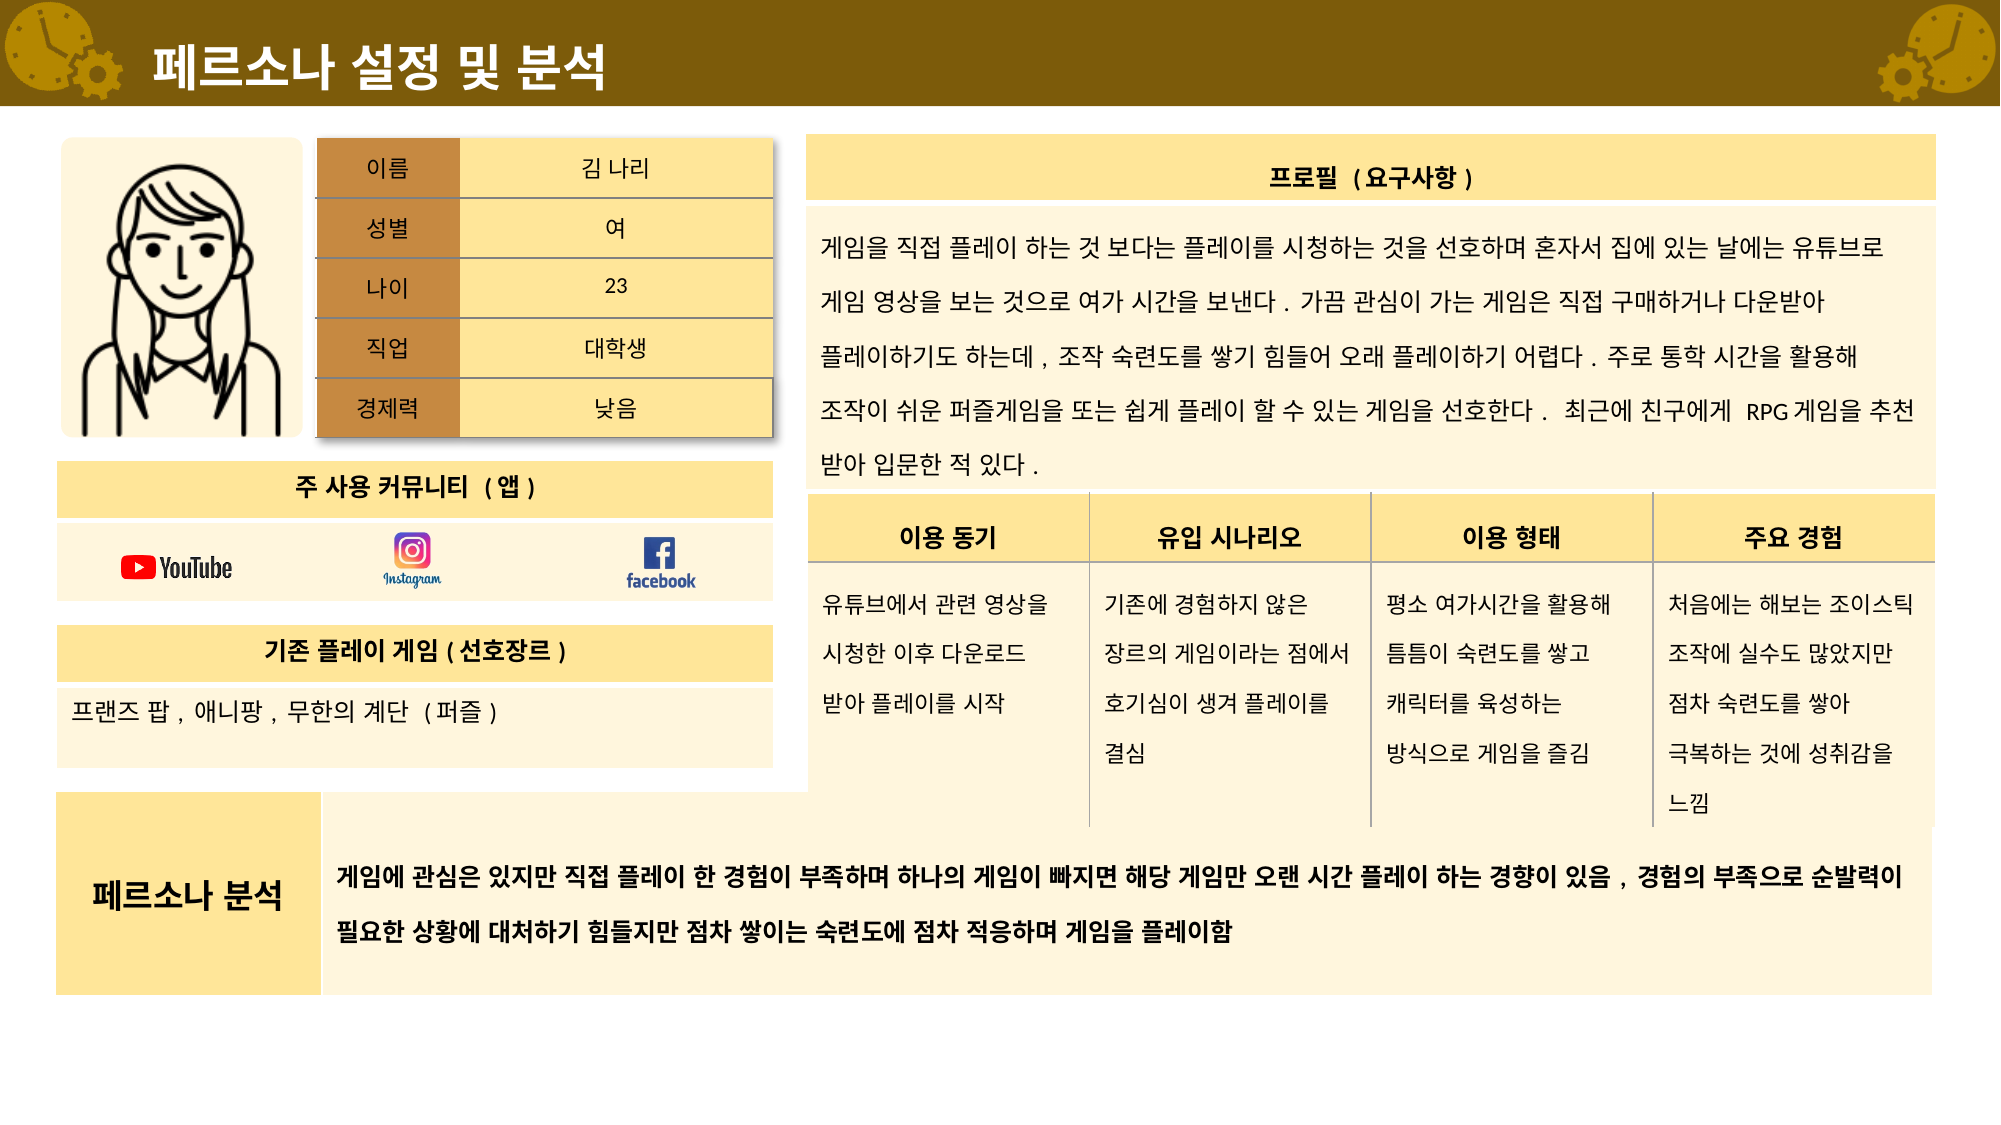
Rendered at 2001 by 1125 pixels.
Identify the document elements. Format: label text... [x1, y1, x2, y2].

table_cell 프랜즈 팝, 애니팡, 무한의 계단 (퍼즐) [57, 688, 773, 768]
table_cell 여 [460, 199, 773, 257]
table_header 페르소나 분석 [56, 792, 321, 995]
table_cell 직업 [337, 319, 460, 377]
table_cell 처음에는 해보는 조이스틱 조작에 실수도 많았지만 점차 숙련도를 쌓아 극복하는 것에 성취감을 느낌 [1654, 563, 1935, 827]
table_header 이용 동기 [808, 494, 1089, 561]
table_cell 대학생 [460, 319, 773, 377]
table_header 이용 형태 [1372, 494, 1652, 561]
table_cell 기존에 경험하지 않은 장르의 게임이라는 점에서 호기심이 생겨 플레이를 결심 [1090, 563, 1370, 827]
picture [24, 140, 337, 454]
table_header 주요 경험 [1654, 494, 1935, 561]
table_header 프로필 (요구사항) [806, 134, 1936, 200]
picture [108, 545, 244, 592]
table_cell 게임을 직접 플레이 하는 것 보다는 플레이를 시청하는 것을 선호하며 혼자서 집에 있는 날에는 유튜브로 게임 영상을 보는 것으로 여가 시간을 보낸다. 가끔 관심이 가는 게임은 직접 구매하거나 다운받아 플레이하기도 하는데, 조작 숙련도를 쌓기 힘들어 오래 플레이하기 어렵다. 주로 통학 시간을 활용해 조작이 쉬운 퍼즐게임을 또는 쉽게 플레이 할 수 있는 게임을 선호한다. 최근에 친구에게 RPG게임을 추천 받아 입문한 적 있다. [806, 206, 1936, 489]
table_header 기존 플레이 게임(선호장르) [57, 625, 773, 682]
table_header 김 나리 [460, 138, 773, 197]
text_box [619, 530, 703, 595]
table_cell [57, 523, 773, 601]
table_cell 유튜브에서 관련 영상을 시청한 이후 다운로드 받아 플레이를 시작 [808, 563, 1089, 827]
title 페르소나 설정 및 분석 [137, 12, 1863, 91]
table_header 유입 시나리오 [1090, 494, 1370, 561]
table_header 이름 [317, 138, 460, 197]
table_cell 경제력 [337, 379, 460, 437]
table_header 게임에 관심은 있지만 직접 플레이 한 경험이 부족하며 하나의 게임이 빠지면 해당 게임만 오랜 시간 플레이 하는 경향이 있음, 경험의 부족으로 순발력이 필요한 상황에 대처하기 힘들지만 점차 쌓이는 숙련도에 점차 적응하며 게임을 플레이함 [323, 792, 1932, 995]
table_cell 나이 [337, 259, 460, 317]
table_cell 23 [460, 259, 773, 317]
picture [358, 527, 468, 592]
table_cell 낮음 [460, 379, 772, 437]
table_cell 평소 여가시간을 활용해 틈틈이 숙련도를 쌓고 캐릭터를 육성하는 방식으로 게임을 즐김 [1372, 563, 1652, 827]
table_cell 성별 [337, 199, 460, 257]
table_header 주 사용 커뮤니티 (앱) [57, 461, 773, 518]
